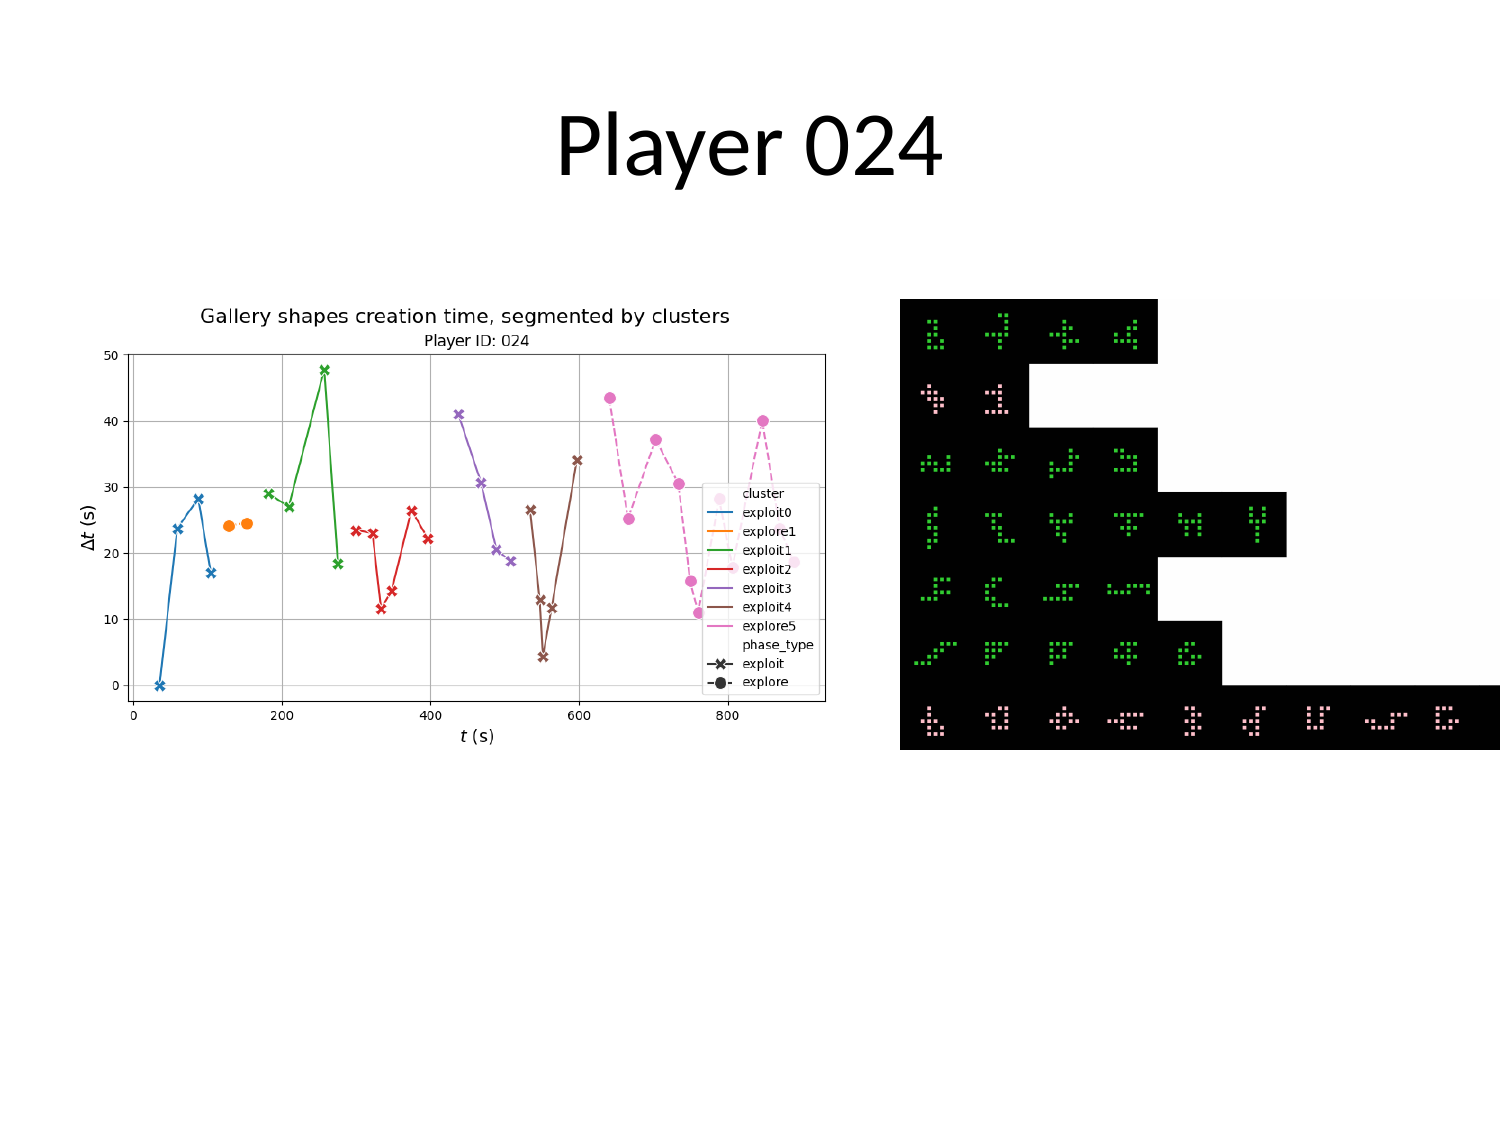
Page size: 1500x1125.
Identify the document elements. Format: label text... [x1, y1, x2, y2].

title Player 024 [75, 45, 1425, 233]
picture [14, 299, 1500, 751]
